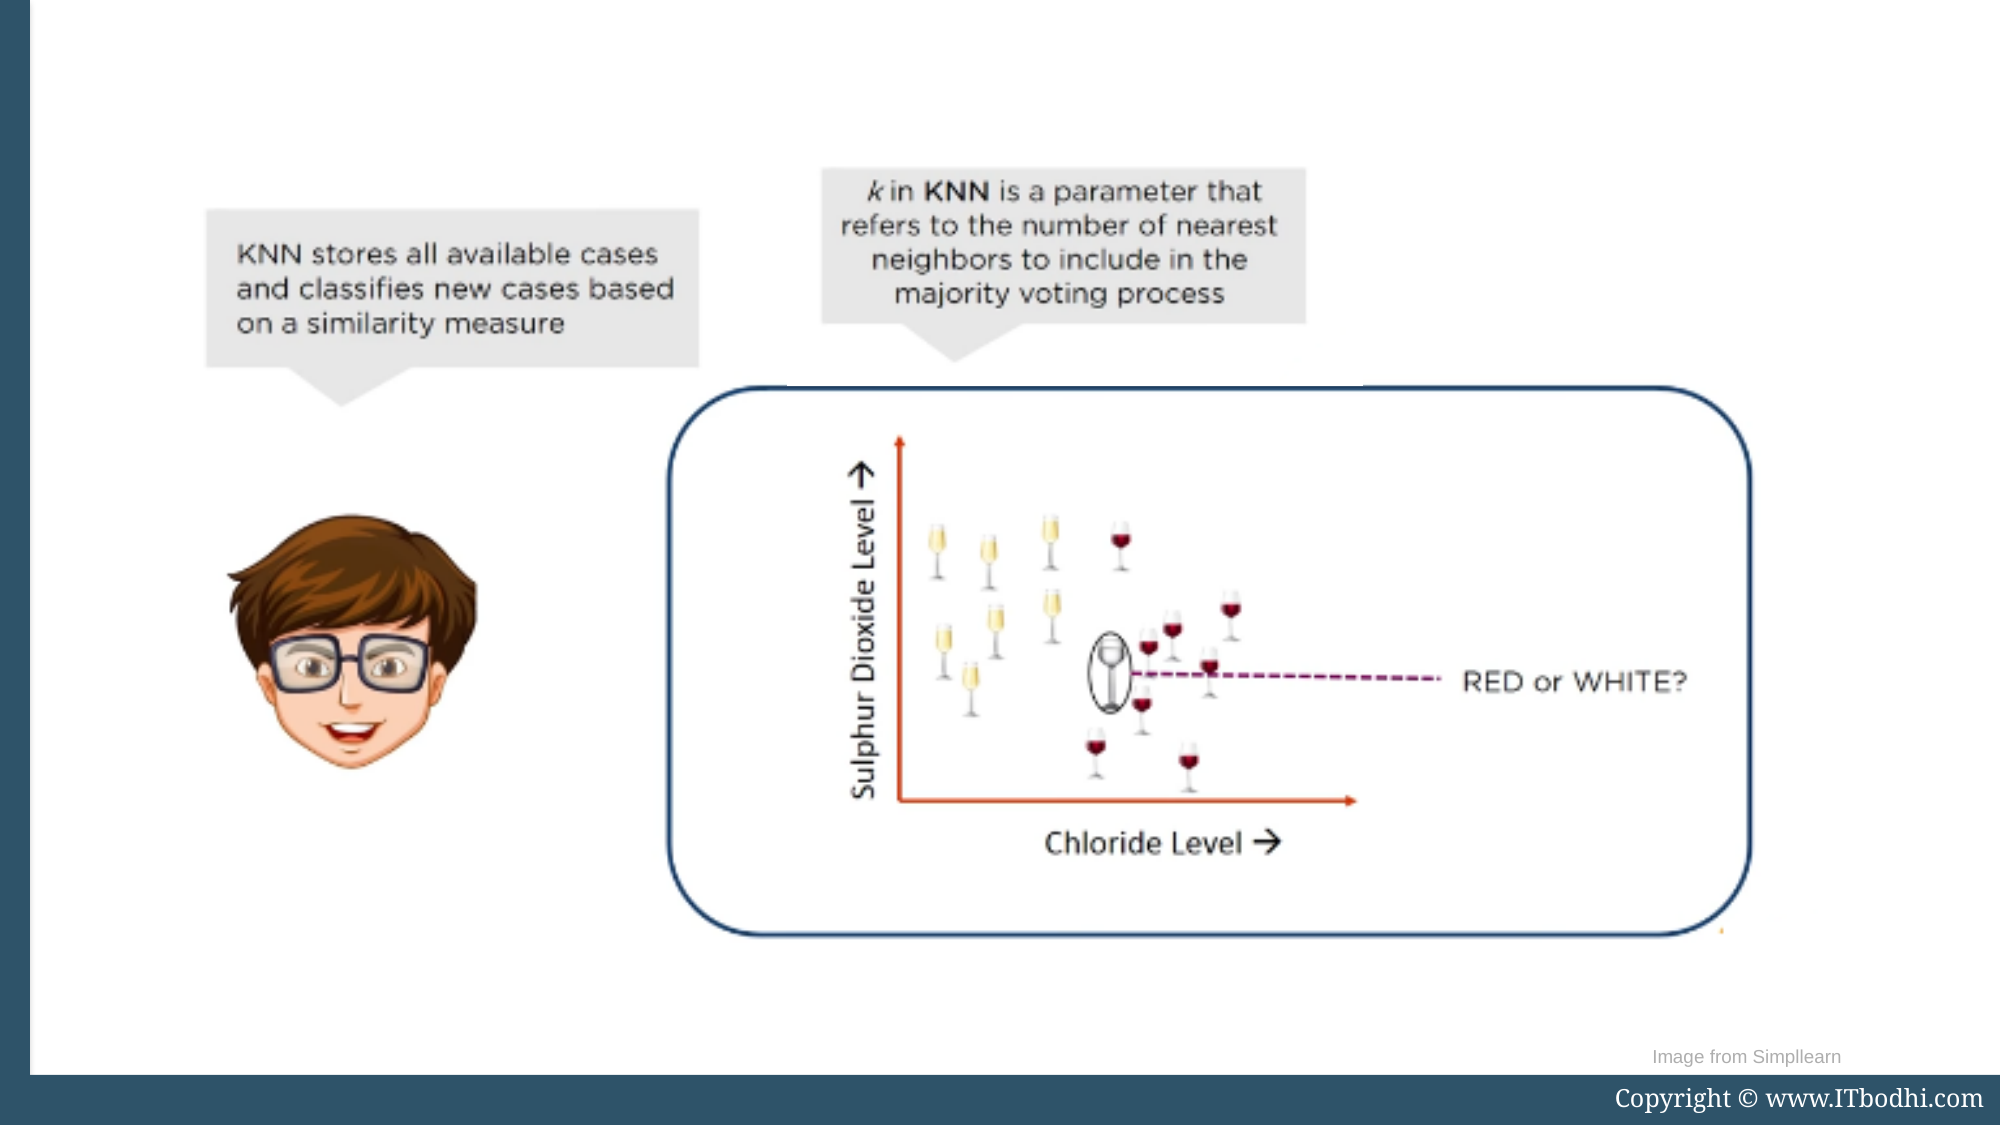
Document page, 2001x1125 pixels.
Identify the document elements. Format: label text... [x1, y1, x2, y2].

picture [149, 137, 1910, 963]
text_box Copyright © www.ITbodhi.com [24, 1074, 2000, 1125]
text_box Image from Simpllearn [1637, 1037, 2000, 1075]
